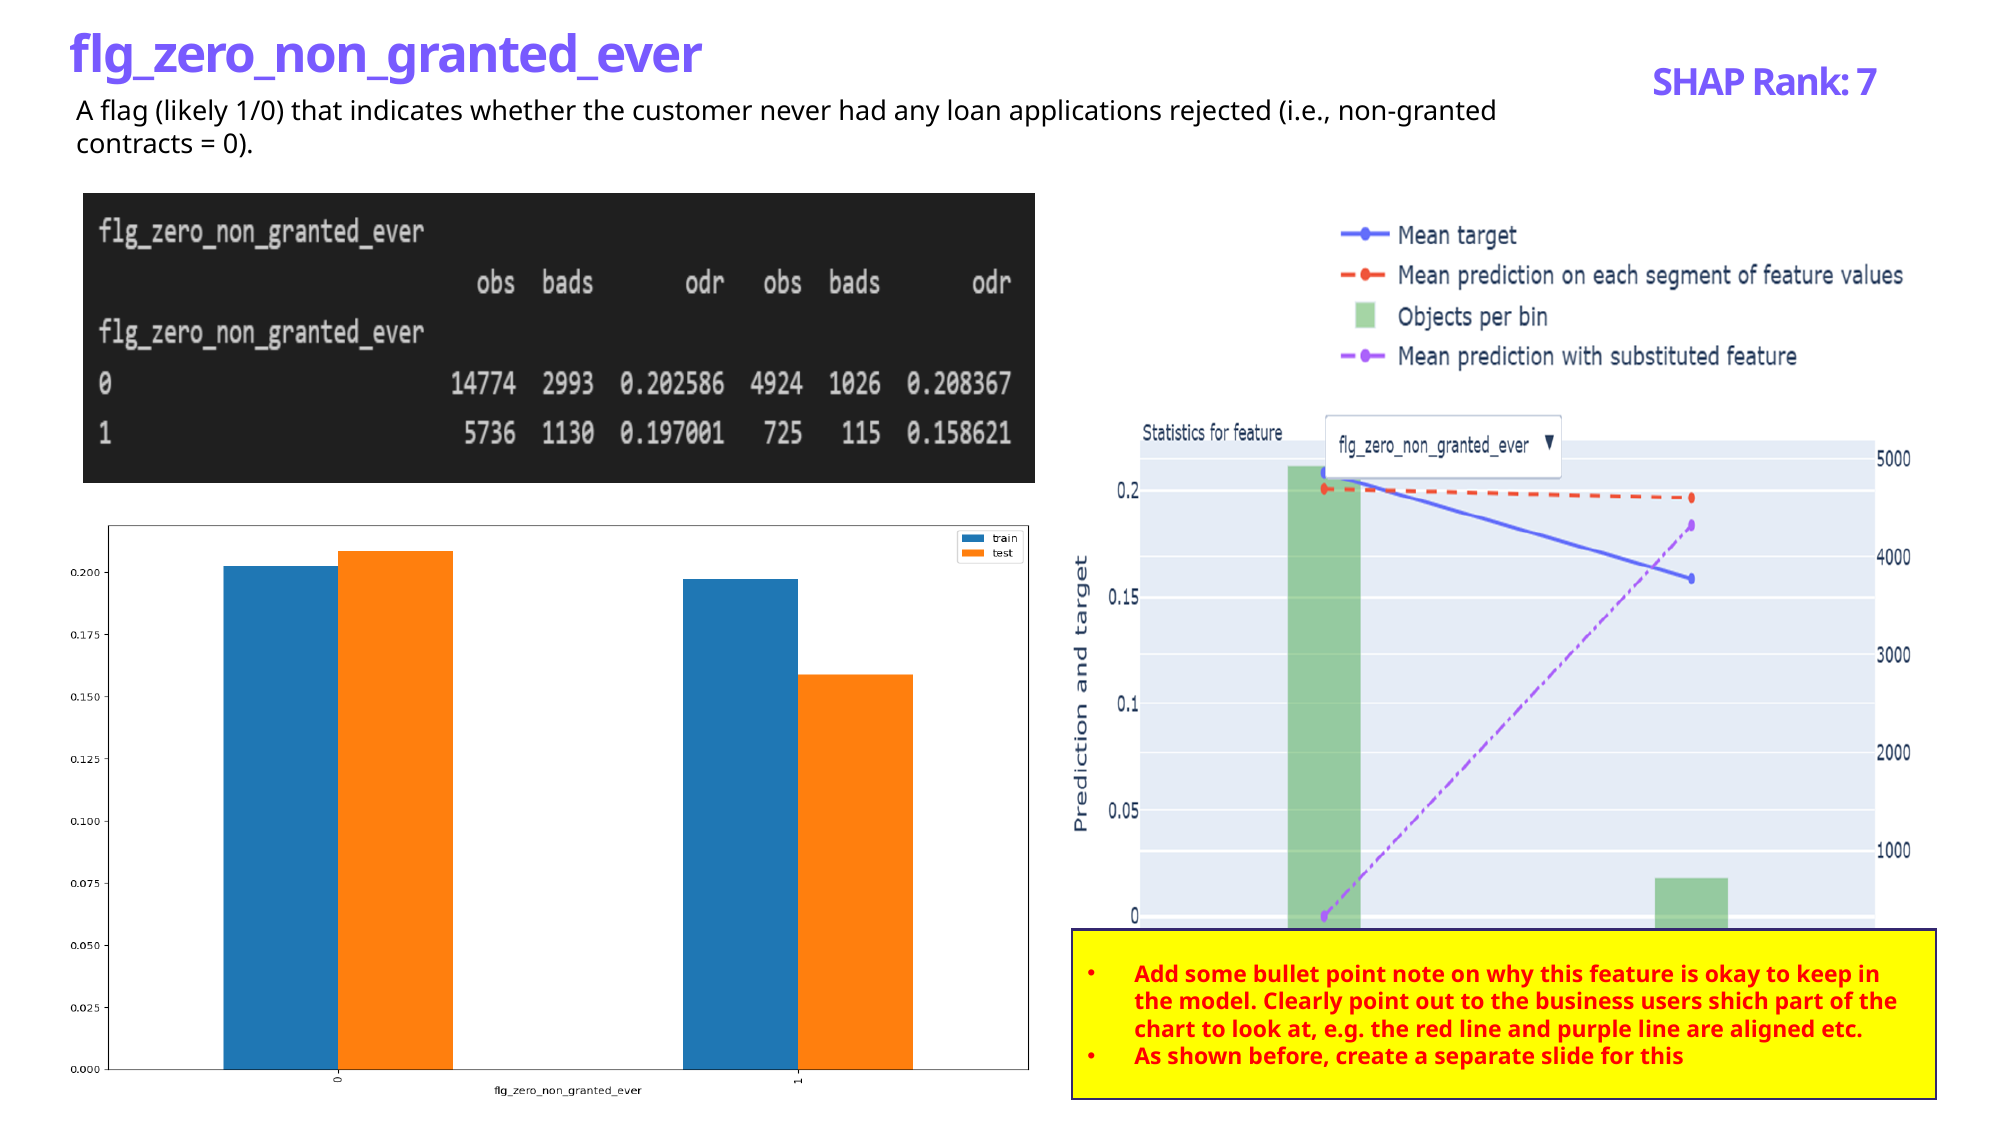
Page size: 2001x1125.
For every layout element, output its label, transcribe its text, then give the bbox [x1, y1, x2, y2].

text_box A flag (likely 1/0) that indicates whether the customer never had any loan applications rejected (i.e., non-granted contracts = 0). [61, 86, 1535, 167]
picture [61, 518, 1035, 1103]
text_box SHAP Rank: 7 [1637, 1, 1928, 111]
picture [83, 193, 1035, 483]
title flg_zero_non_granted_ever [54, 0, 1941, 91]
text_box Add some bullet point note on why this feature is okay to keep in the model. Clearly point out to the business users shich part of the chart to look at, e.g. the red line and purple line are aligned etc. As shown before, create a separate slide for this [1071, 928, 1937, 1100]
picture [1063, 193, 1928, 1043]
